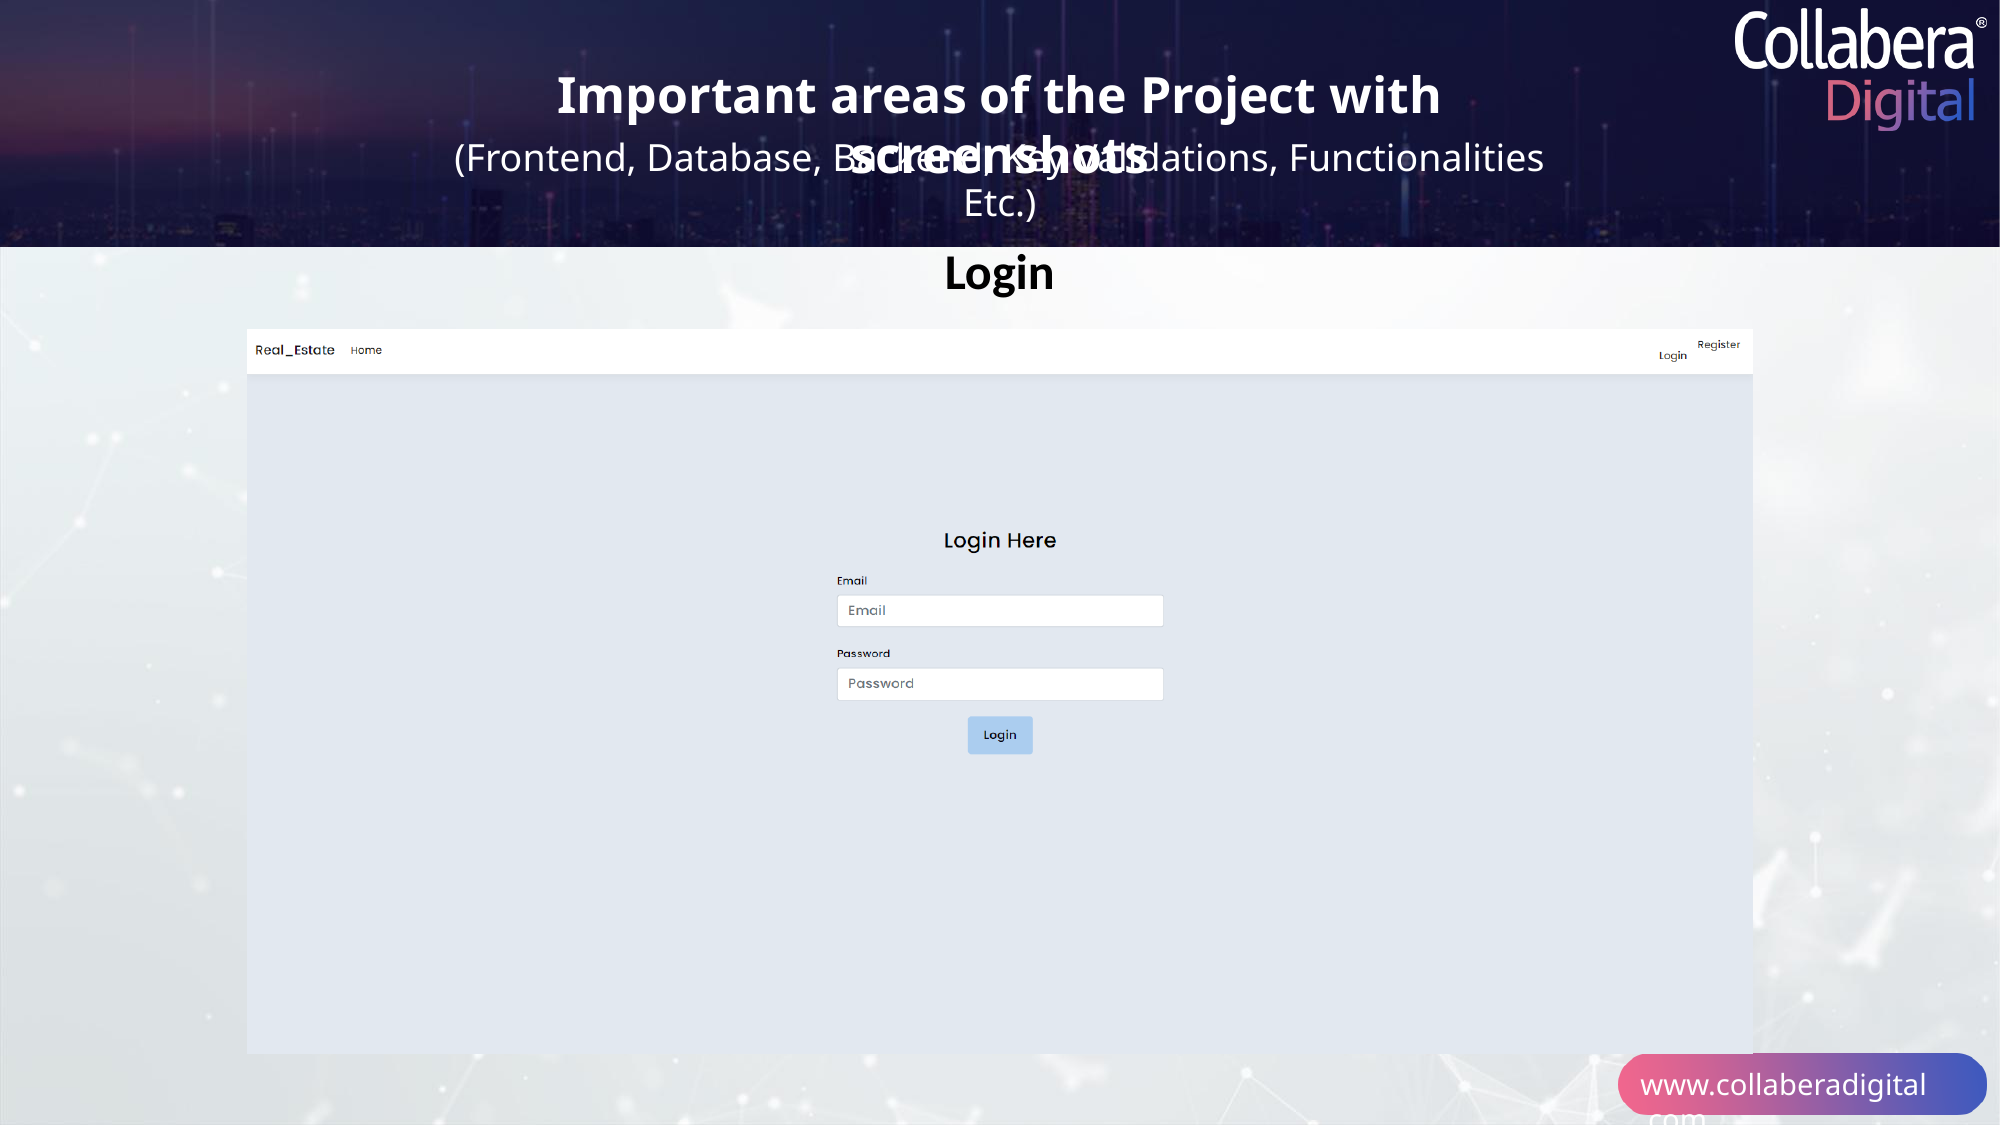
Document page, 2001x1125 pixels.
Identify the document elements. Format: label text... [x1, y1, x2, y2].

text_box (Frontend, Database, Backend, Key Validations, Functionalities Etc.) [406, 126, 1594, 232]
picture [1684, 1116, 1691, 1125]
picture [0, 0, 2000, 1125]
text_box Login [839, 224, 1161, 315]
text_box Important areas of the Project with screenshots [405, 56, 1594, 192]
picture [1694, 1116, 1701, 1125]
picture [1666, 1116, 1675, 1125]
